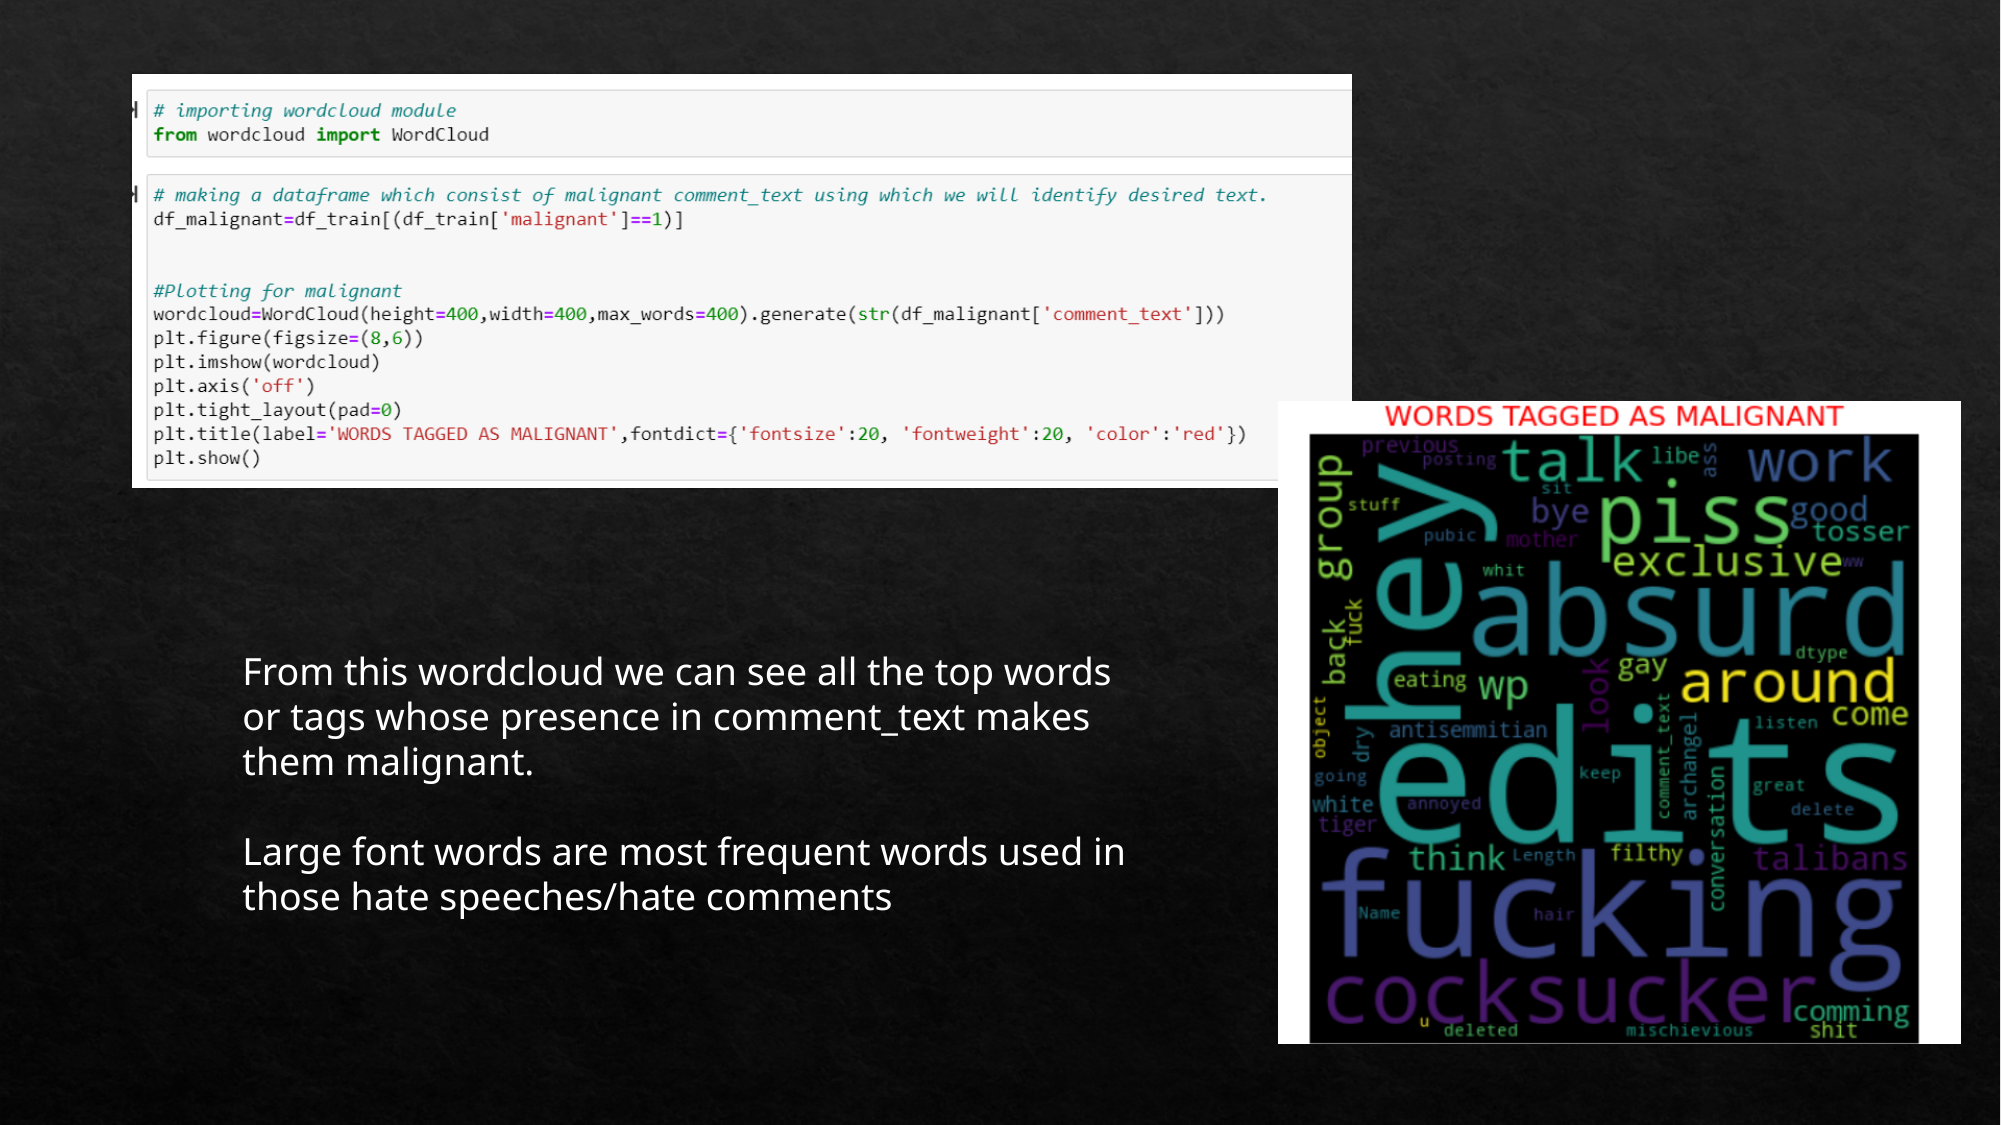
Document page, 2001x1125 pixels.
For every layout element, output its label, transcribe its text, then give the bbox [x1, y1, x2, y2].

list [132, 74, 1352, 489]
picture [1278, 401, 1962, 1044]
text_box From this wordcloud we can see all the top words or tags whose presence in comment_text makes them malignant. Large font words are most frequent words used in those hate speeches/hate comments [227, 640, 1172, 926]
